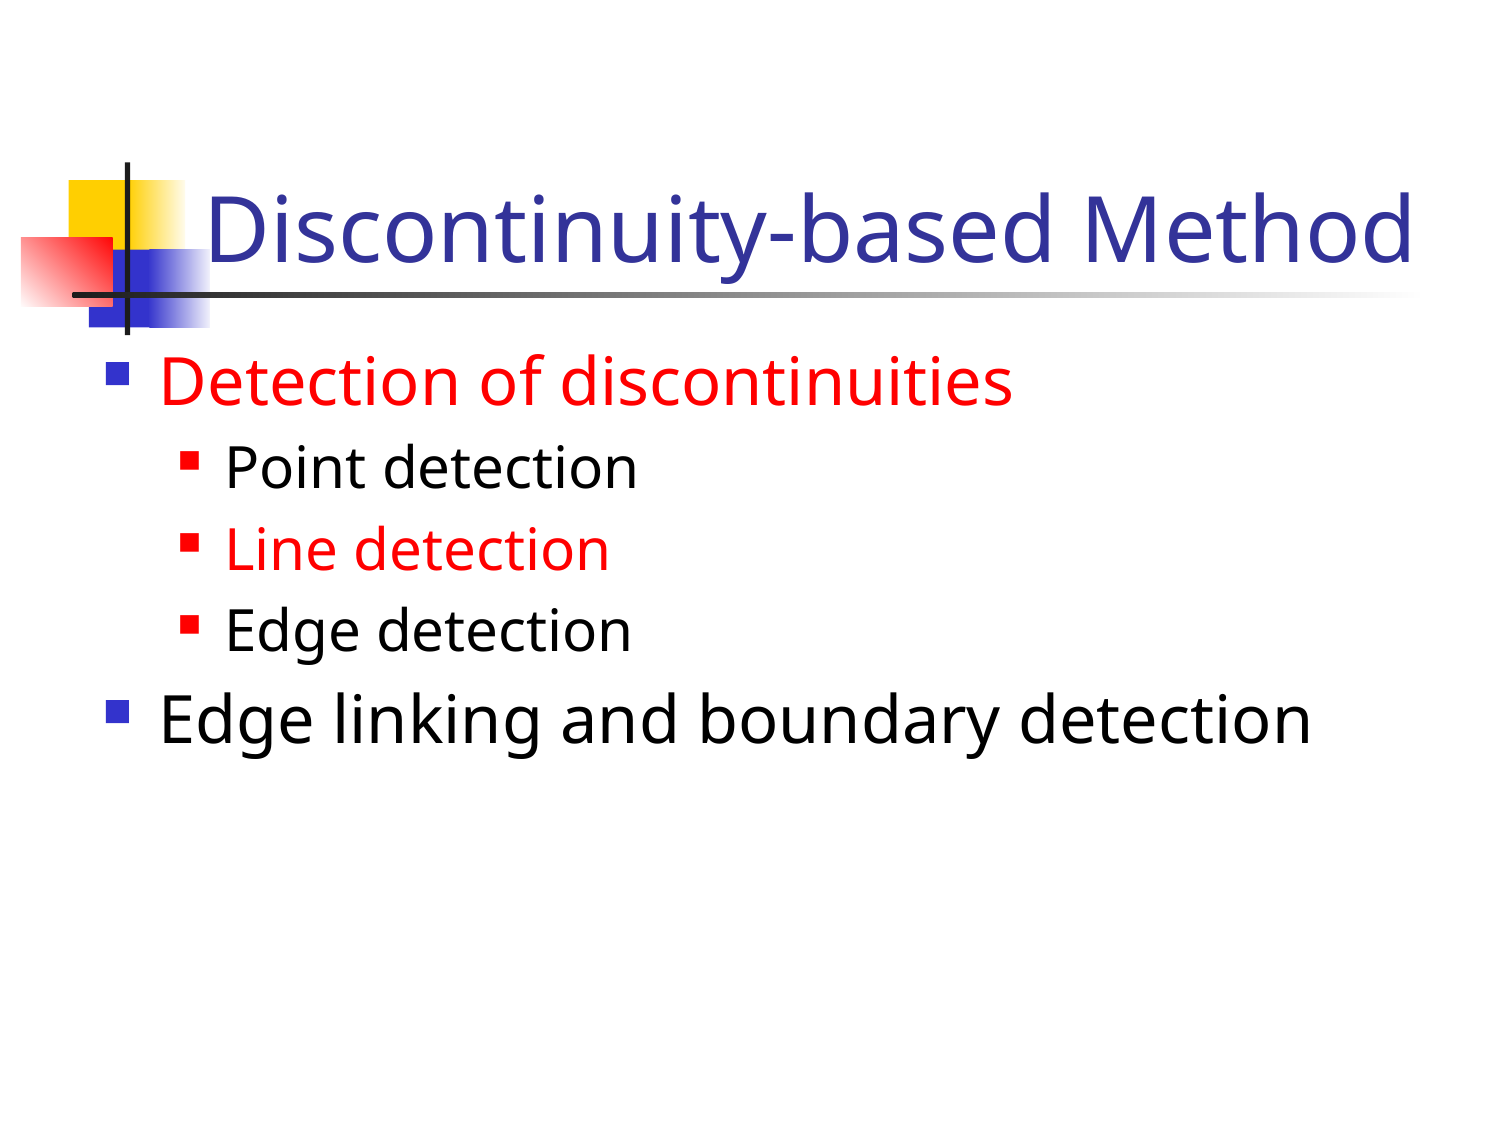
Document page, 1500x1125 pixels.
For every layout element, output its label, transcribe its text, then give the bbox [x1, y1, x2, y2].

title Discontinuity-based Method [188, 101, 1468, 289]
list Detection of discontinuities Point detection Line detection Edge detection Edge linking and boundary detection [87, 331, 1469, 1006]
